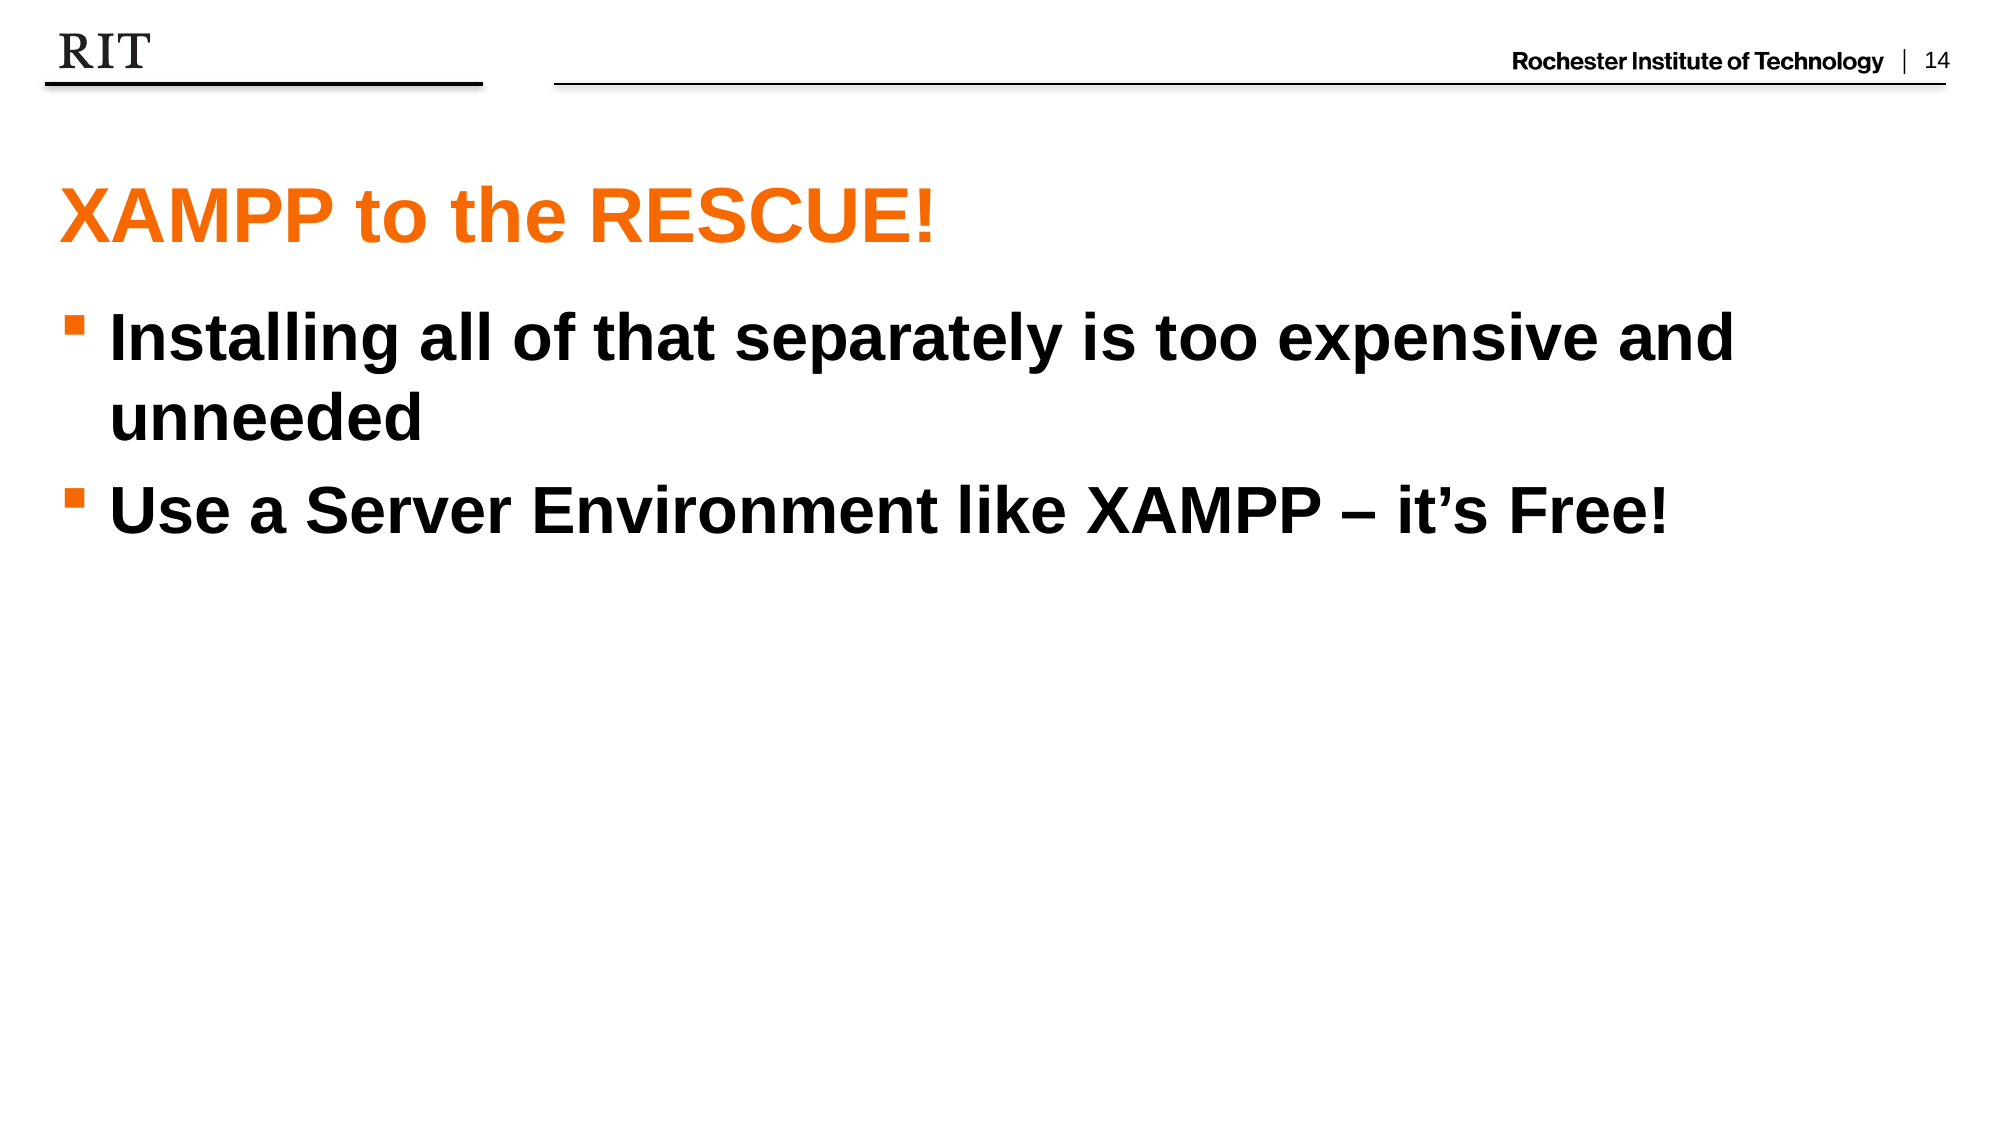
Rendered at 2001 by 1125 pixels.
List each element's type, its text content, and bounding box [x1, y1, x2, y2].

picture [1502, 42, 1891, 77]
list Installing all of that separately is too expensive and unneeded Use a Server Environment like XAMPP – it’s Free! [44, 286, 1946, 905]
title XAMPP to the RESCUE! [44, 157, 1744, 272]
